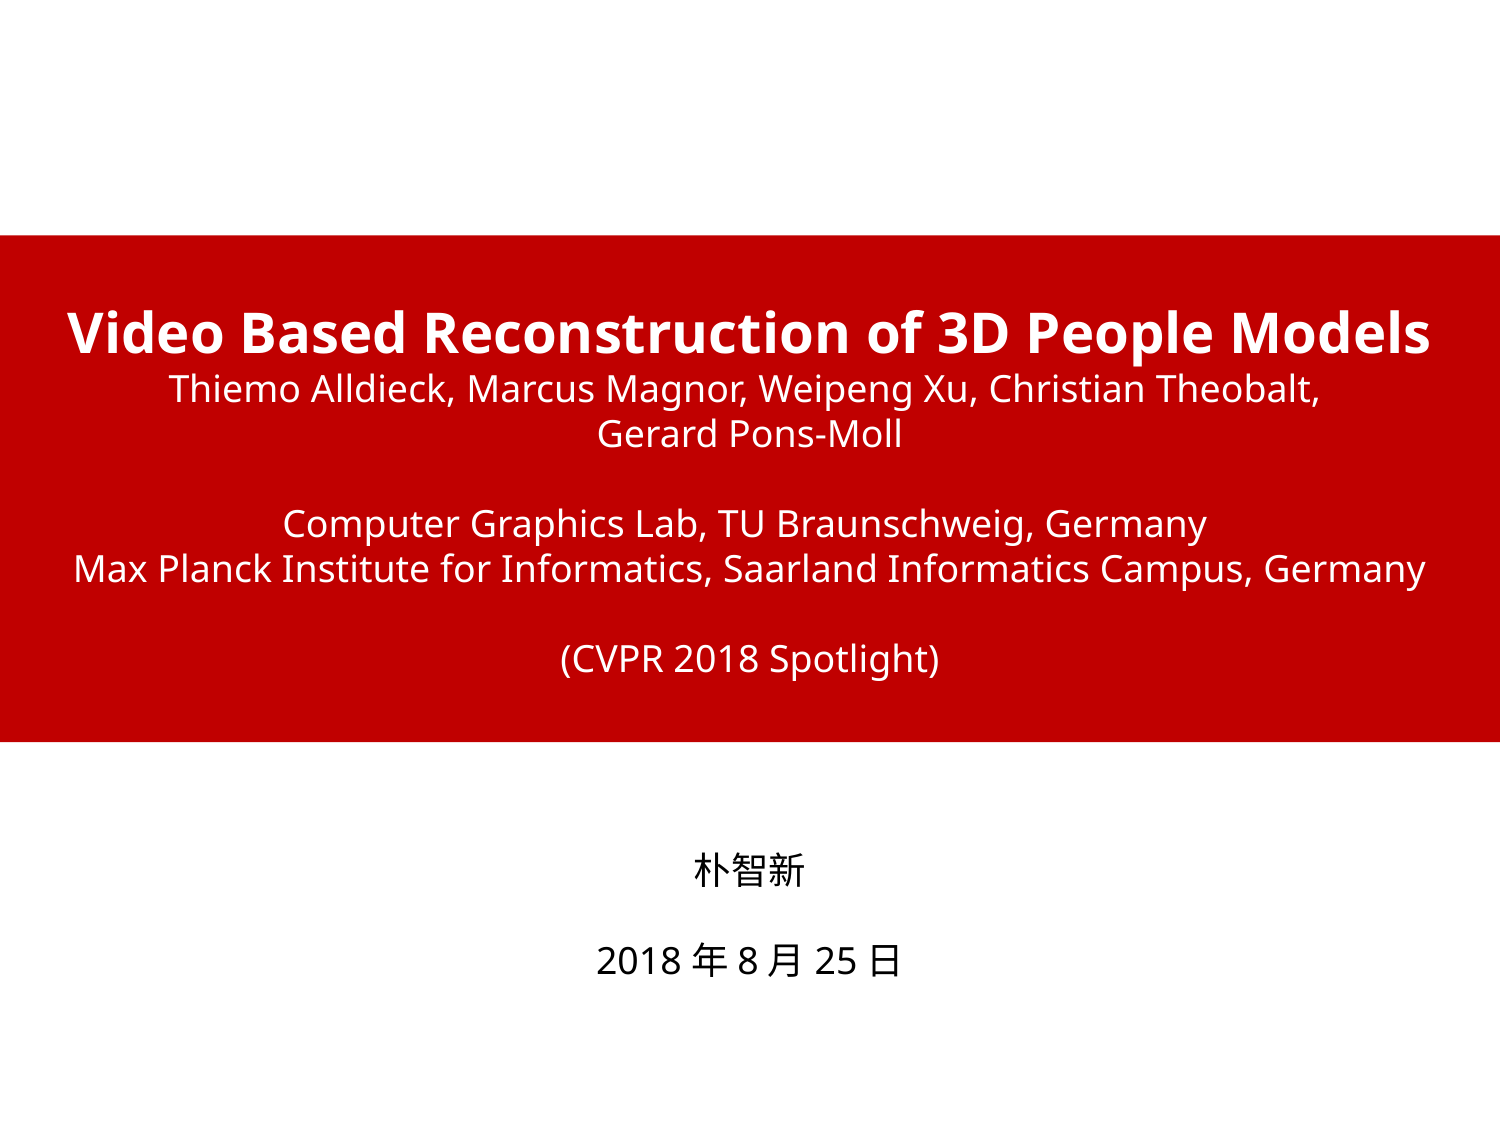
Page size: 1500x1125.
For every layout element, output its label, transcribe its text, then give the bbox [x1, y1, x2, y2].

text_box 朴智新 2018年8月25日 [581, 839, 919, 990]
text_box Video Based Reconstruction of 3D People Models Thiemo Alldieck, Marcus Magnor, Weipeng Xu, Christian Theobalt, Gerard Pons-Moll Computer Graphics Lab, TU Braunschweig, Germany Max Planck Institute for Informatics, Saarland Informatics Campus, Germany (CVPR 2018 Spotlight) [0, 234, 1500, 743]
